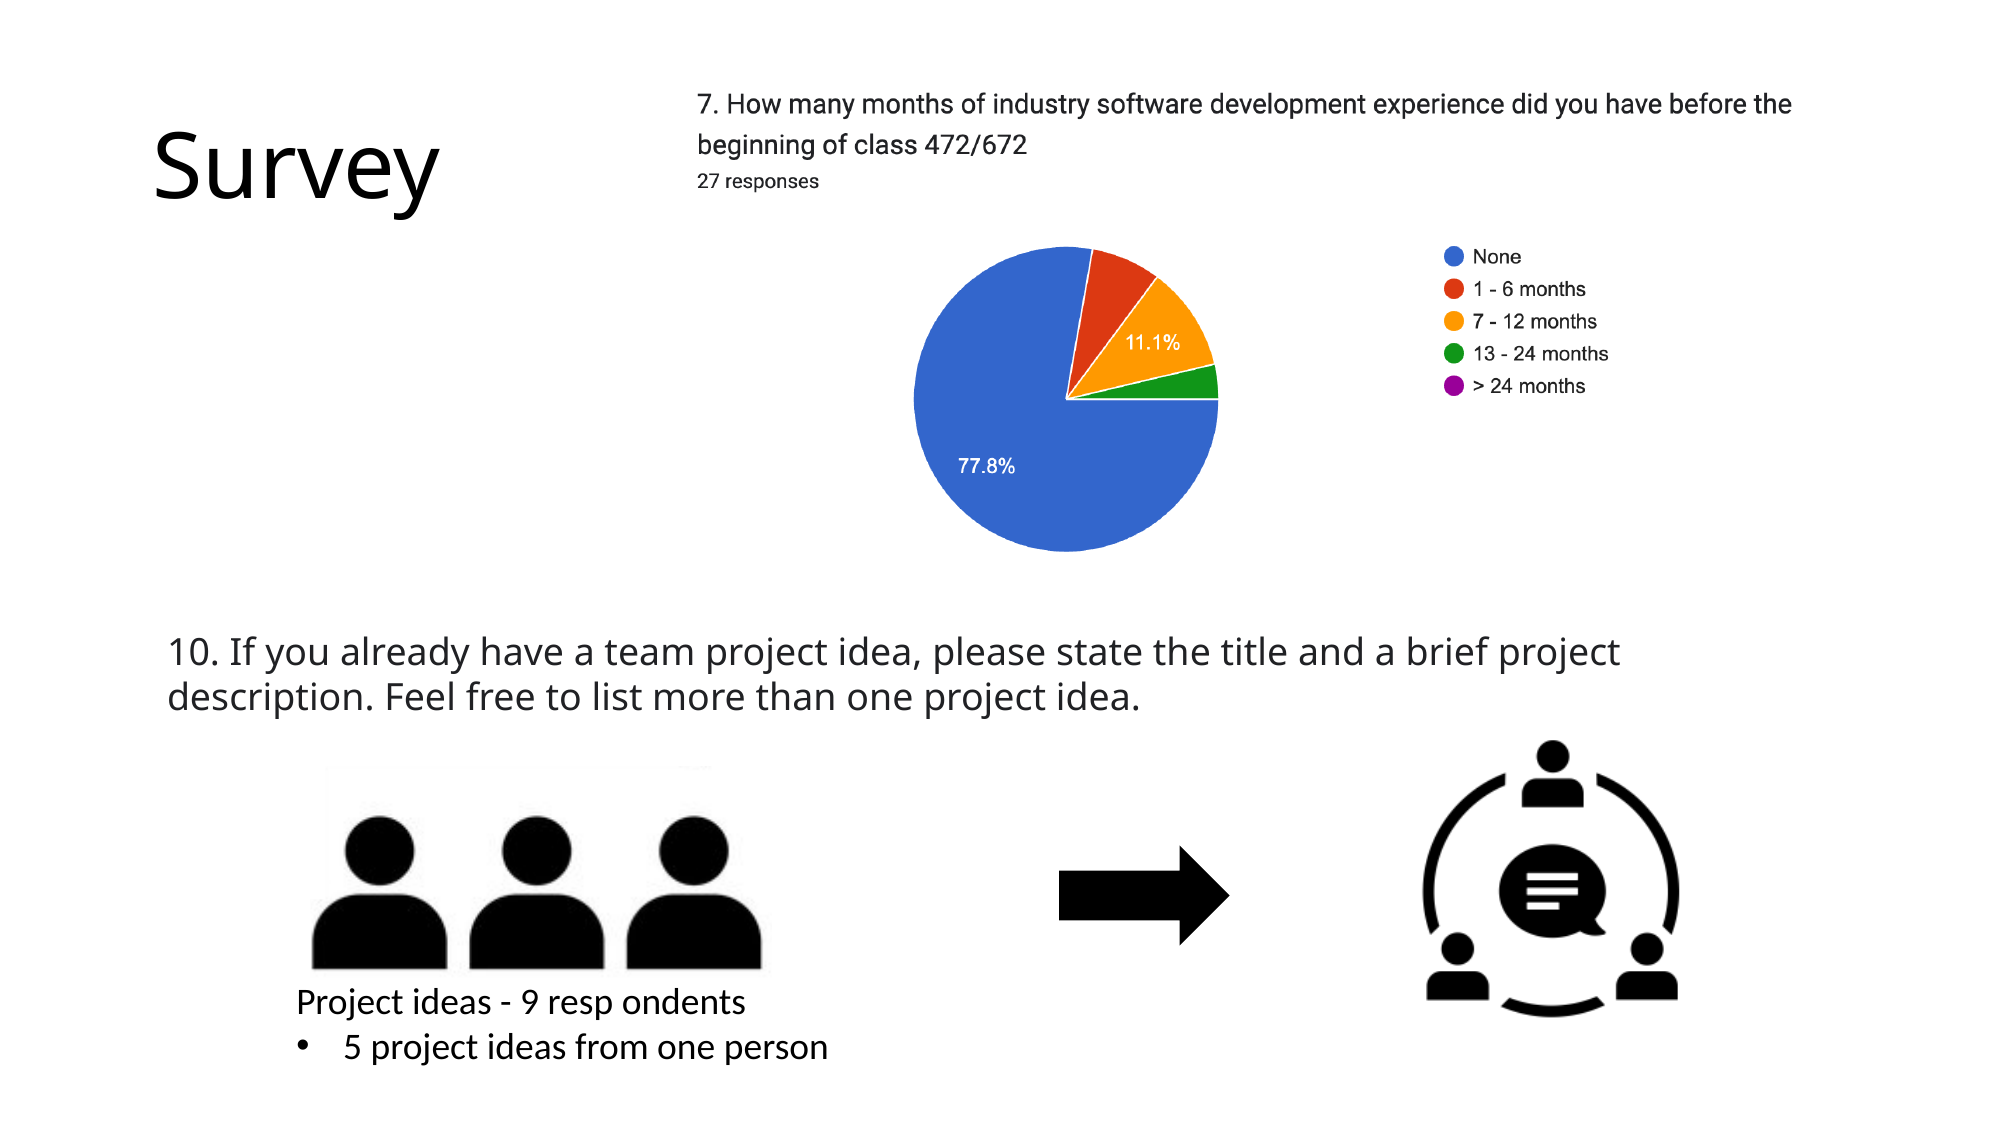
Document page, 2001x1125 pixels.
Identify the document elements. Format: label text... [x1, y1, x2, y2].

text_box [281, 739, 772, 990]
text_box [1059, 845, 1230, 946]
title Survey [137, 59, 656, 278]
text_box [1348, 739, 1755, 1080]
picture [656, 45, 1901, 610]
text_box 10. If you already have a team project idea, please state the title and a brief project description. Feel free to list more than one project idea. [152, 620, 1848, 771]
text_box Project ideas - 9 resp ondents 5 project ideas from one person [281, 969, 853, 1075]
